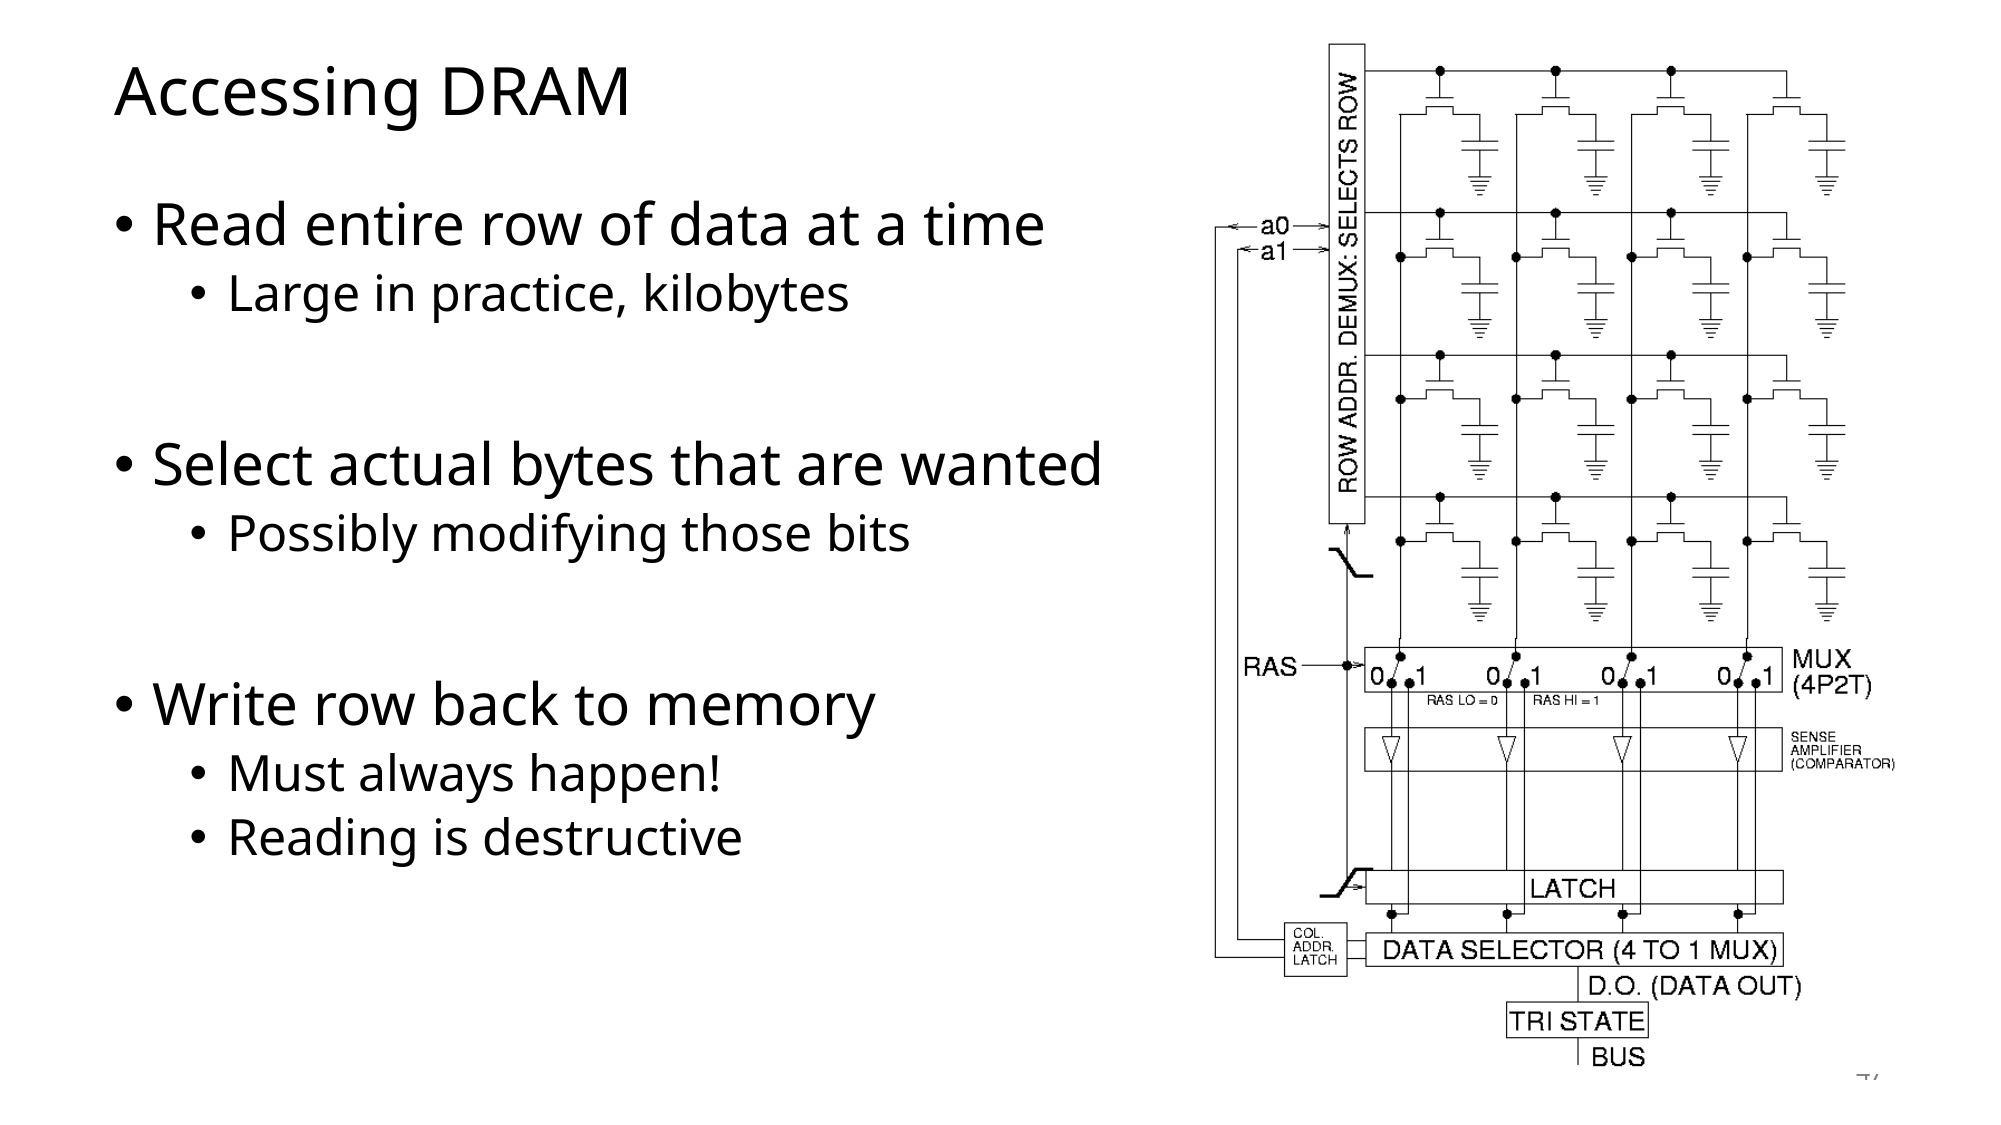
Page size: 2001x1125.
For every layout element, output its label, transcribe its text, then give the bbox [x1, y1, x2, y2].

list Read entire row of data at a time Large in practice, kilobytes Select actual bytes that are wanted Possibly modifying those bits Write row back to memory Must always happen! Reading is destructive [99, 187, 1122, 1013]
picture [1197, 37, 1900, 1074]
title Accessing DRAM [99, 37, 1197, 150]
slide_number 47 [1749, 1074, 1900, 1103]
